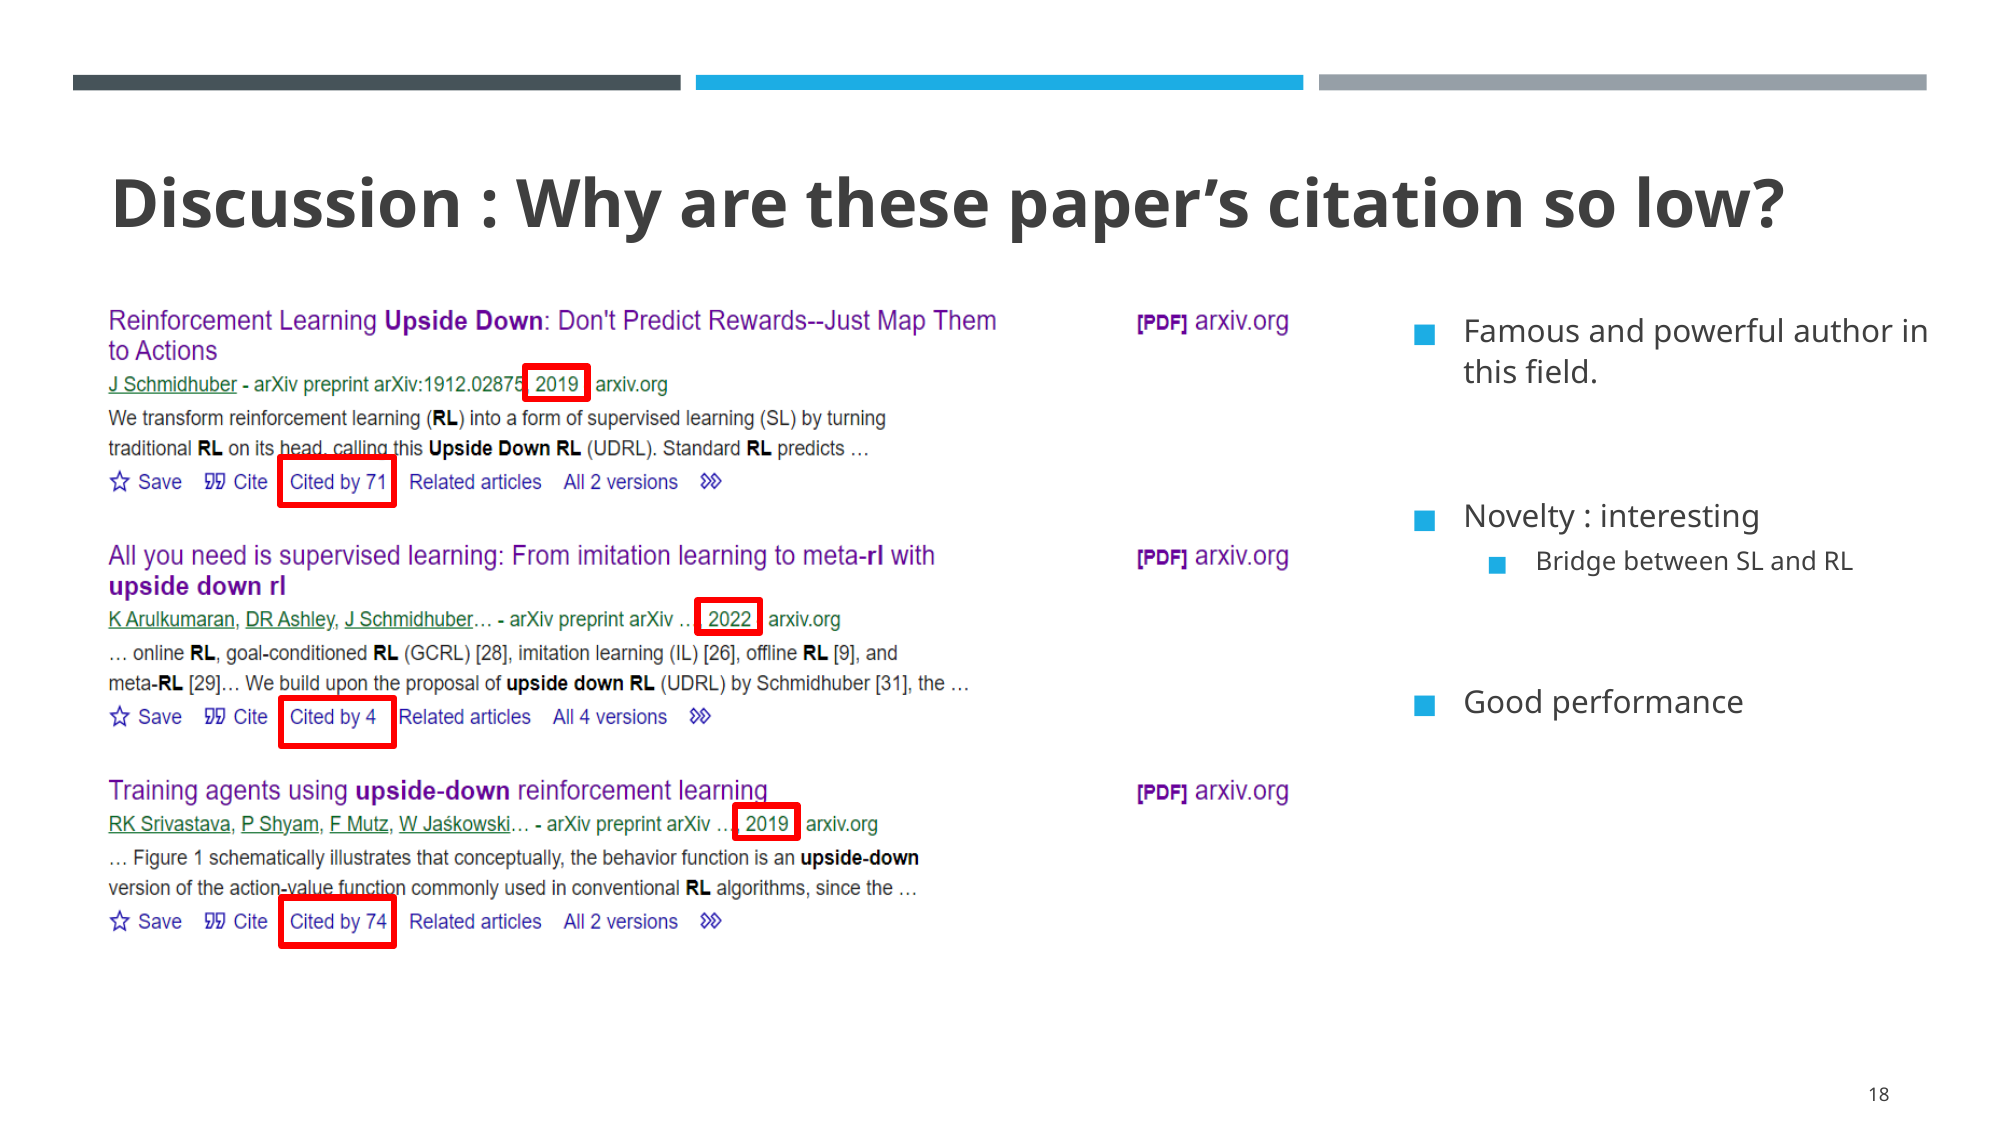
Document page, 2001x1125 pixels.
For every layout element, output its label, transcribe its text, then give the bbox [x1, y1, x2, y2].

title Discussion : Why are these paper’s citation so low? [95, 166, 1905, 329]
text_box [95, 273, 1363, 959]
slide_number 18 [1732, 1065, 1905, 1125]
list Famous and powerful author in this field. Novelty : interesting Bridge between SL and RL Good performance [1376, 298, 1965, 729]
